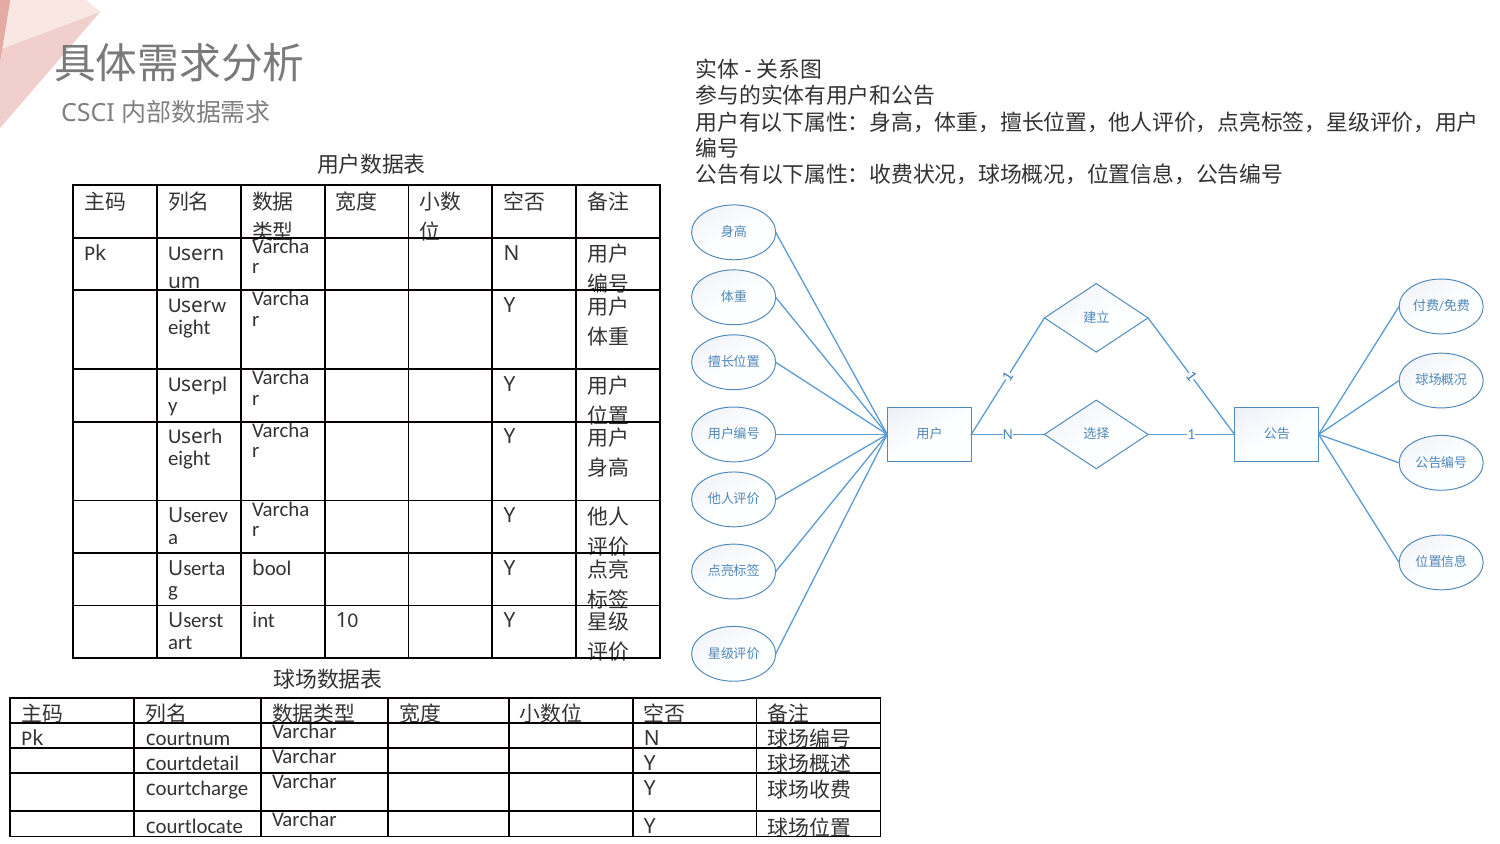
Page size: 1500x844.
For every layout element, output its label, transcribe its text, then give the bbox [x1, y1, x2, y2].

table_cell Varchar [242, 423, 324, 500]
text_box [0, 0, 101, 131]
text_box 用户数据表 [302, 143, 855, 185]
table_header 列名 [135, 699, 260, 722]
table_cell Y [493, 501, 575, 552]
table_cell bool [242, 554, 324, 605]
table_cell courtcharge [135, 774, 260, 810]
table_cell N [493, 239, 575, 289]
table_cell Varchar [242, 370, 324, 421]
table_cell Y [634, 774, 756, 810]
table_cell Varchar [262, 812, 387, 836]
table_cell Y [493, 423, 575, 500]
table_header 备注 [577, 186, 659, 237]
table_cell [409, 370, 491, 421]
table_cell 10 [326, 606, 408, 657]
table_cell 用户位置 [577, 370, 659, 421]
table_header 数据类型 [262, 699, 387, 722]
table_cell [11, 749, 133, 772]
table_cell [510, 749, 632, 772]
table_cell Usereva [158, 501, 240, 552]
table_cell [510, 724, 632, 747]
table_cell [11, 812, 133, 836]
table_cell Userweight [158, 291, 240, 368]
table_header 宽度 [326, 186, 408, 237]
table_cell 点亮标签 [577, 554, 659, 605]
table_cell 星级评价 [577, 606, 659, 657]
table_cell 球场编号 [757, 724, 880, 747]
table_cell [74, 423, 156, 500]
table_header 小数位 [510, 699, 632, 722]
table_header 空否 [634, 699, 756, 722]
table_cell Pk [74, 239, 156, 289]
table_cell Usernum [158, 239, 240, 289]
table_cell N [634, 724, 756, 747]
table_cell [74, 370, 156, 421]
table_cell Varchar [262, 724, 387, 747]
table_cell Y [493, 370, 575, 421]
table_cell [389, 812, 508, 836]
table_cell [409, 554, 491, 605]
table_cell [74, 501, 156, 552]
table_cell Y [493, 291, 575, 368]
table_cell [74, 606, 156, 657]
table_cell 用户编号 [577, 239, 659, 289]
table_cell [326, 554, 408, 605]
text_box 实体-关系图 参与的实体有用户和公告 用户有以下属性：身高，体重，擅长位置，他人评价，点亮标签，星级评价，用户编号 公告有以下属性：收费状况，球场概况，位置信息，公告编号 [681, 48, 1500, 195]
table_cell 球场概述 [757, 749, 880, 772]
table_cell [389, 749, 508, 772]
table_cell Varchar [242, 239, 324, 289]
table_header 列名 [158, 186, 240, 237]
table_cell [326, 370, 408, 421]
table_cell [326, 239, 408, 289]
table_cell Y [493, 606, 575, 657]
table_cell [74, 554, 156, 605]
table_cell courtnum [135, 724, 260, 747]
table_cell 用户体重 [577, 291, 659, 368]
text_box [688, 184, 1486, 684]
table_cell courtdetail [135, 749, 260, 772]
table_header 小数位 [409, 186, 491, 237]
table_cell [74, 291, 156, 368]
table_cell Usertag [158, 554, 240, 605]
table_cell 球场收费 [757, 774, 880, 810]
table_cell Varchar [262, 749, 387, 772]
table_cell Userply [158, 370, 240, 421]
table_cell [409, 423, 491, 500]
table_cell 用户身高 [577, 423, 659, 500]
table_header 主码 [74, 186, 156, 237]
table_cell Userstart [158, 606, 240, 657]
table_cell [389, 724, 508, 747]
text_box 球场数据表 [259, 658, 1093, 699]
table_cell Pk [11, 724, 133, 747]
table_cell Y [493, 554, 575, 605]
table_header 备注 [757, 699, 880, 722]
table_cell [510, 812, 632, 836]
table_cell int [242, 606, 324, 657]
table_cell [389, 774, 508, 810]
table_cell [409, 606, 491, 657]
table_cell [510, 774, 632, 810]
table_cell [326, 501, 408, 552]
table_cell 球场位置 [757, 812, 880, 836]
table_cell [409, 239, 491, 289]
text_box 具体需求分析 [104, 29, 320, 95]
table_cell [326, 423, 408, 500]
table_cell [409, 291, 491, 368]
table_header 空否 [493, 186, 575, 237]
table_header 宽度 [389, 699, 508, 722]
table_cell Varchar [262, 774, 387, 810]
table_cell [409, 501, 491, 552]
table_cell Userheight [158, 423, 240, 500]
table_cell Y [634, 749, 756, 772]
table_cell Varchar [242, 501, 324, 552]
text_box CSCI内部数据需求 [103, 88, 286, 134]
table_cell 他人评价 [577, 501, 659, 552]
table_header 主码 [11, 699, 133, 722]
table_cell [326, 291, 408, 368]
table_cell Y [634, 812, 756, 836]
table_cell courtlocate [135, 812, 260, 836]
table_cell Varchar [242, 291, 324, 368]
table_cell [11, 774, 133, 810]
table_header 数据类型 [242, 186, 324, 237]
